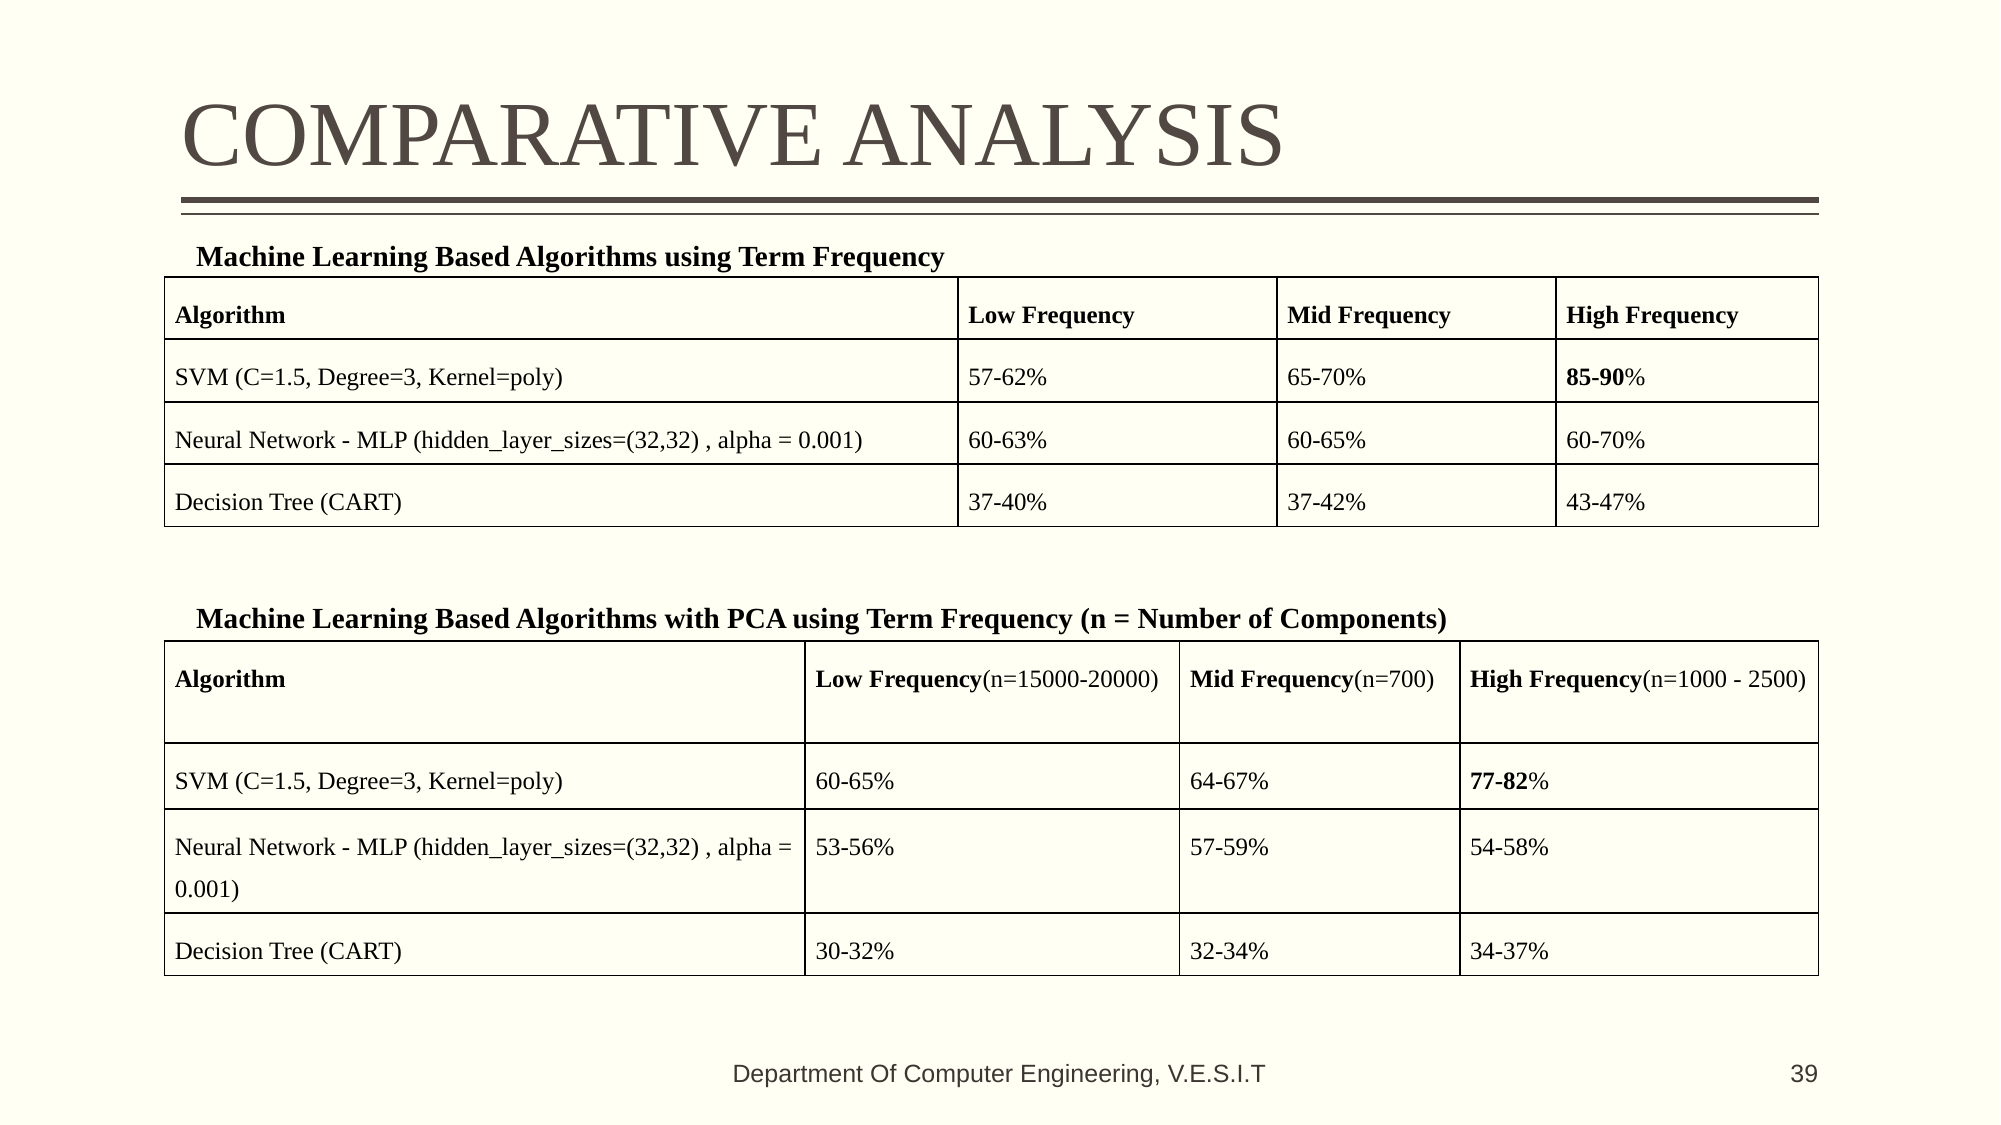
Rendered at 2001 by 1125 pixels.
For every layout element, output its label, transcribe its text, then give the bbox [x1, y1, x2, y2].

table_header Algorithm [165, 278, 957, 338]
table_header Mid Frequency(n=700) [1180, 642, 1459, 742]
table_header Algorithm [165, 642, 804, 742]
table_cell 53-56% [806, 810, 1179, 912]
table_cell 54-58% [1461, 810, 1818, 912]
table_cell 37-42% [1278, 465, 1555, 526]
table_cell Neural Network - MLP (hidden_layer_sizes=(32,32) , alpha = 0.001) [165, 403, 957, 463]
table_cell 30-32% [806, 914, 1179, 975]
slide_number ‹#› [1518, 1042, 1819, 1103]
table_header High Frequency [1557, 278, 1818, 338]
table_cell 34-37% [1461, 914, 1818, 975]
table_cell 43-47% [1557, 465, 1818, 526]
table_cell 57-59% [1180, 810, 1459, 912]
table_cell 37-40% [959, 465, 1276, 526]
table_cell 60-65% [1278, 403, 1555, 463]
table_cell 60-70% [1557, 403, 1818, 463]
text_box Machine Learning Based Algorithms with PCA using Term Frequency (n = Number of Components) [181, 567, 1606, 627]
table_header Mid Frequency [1278, 278, 1555, 338]
table_cell 85-90% [1557, 340, 1818, 401]
table_cell 57-62% [959, 340, 1276, 401]
table_cell 65-70% [1278, 340, 1555, 401]
table_cell Decision Tree (CART) [165, 914, 804, 975]
footer Department Of Computer Engineering, V.E.S.I.T [481, 1042, 1518, 1103]
table_cell SVM (C=1.5, Degree=3, Kernel=poly) [165, 744, 804, 808]
table_cell SVM (C=1.5, Degree=3, Kernel=poly) [165, 340, 957, 401]
text_box Machine Learning Based Algorithms using Term Frequency [181, 204, 1391, 265]
table_cell Decision Tree (CART) [165, 465, 957, 526]
table_cell Neural Network - MLP (hidden_layer_sizes=(32,32) , alpha = 0.001) [165, 810, 804, 912]
table_cell 64-67% [1180, 744, 1459, 808]
table_cell 60-65% [806, 744, 1179, 808]
table_cell 32-34% [1180, 914, 1459, 975]
table_cell 60-63% [959, 403, 1276, 463]
title COMPARATIVE ANALYSIS [181, 12, 1819, 193]
table_header Low Frequency(n=15000-20000) [806, 642, 1179, 742]
table_cell 77-82% [1461, 744, 1818, 808]
table_header Low Frequency [959, 278, 1276, 338]
table_header High Frequency(n=1000 - 2500) [1461, 642, 1818, 742]
